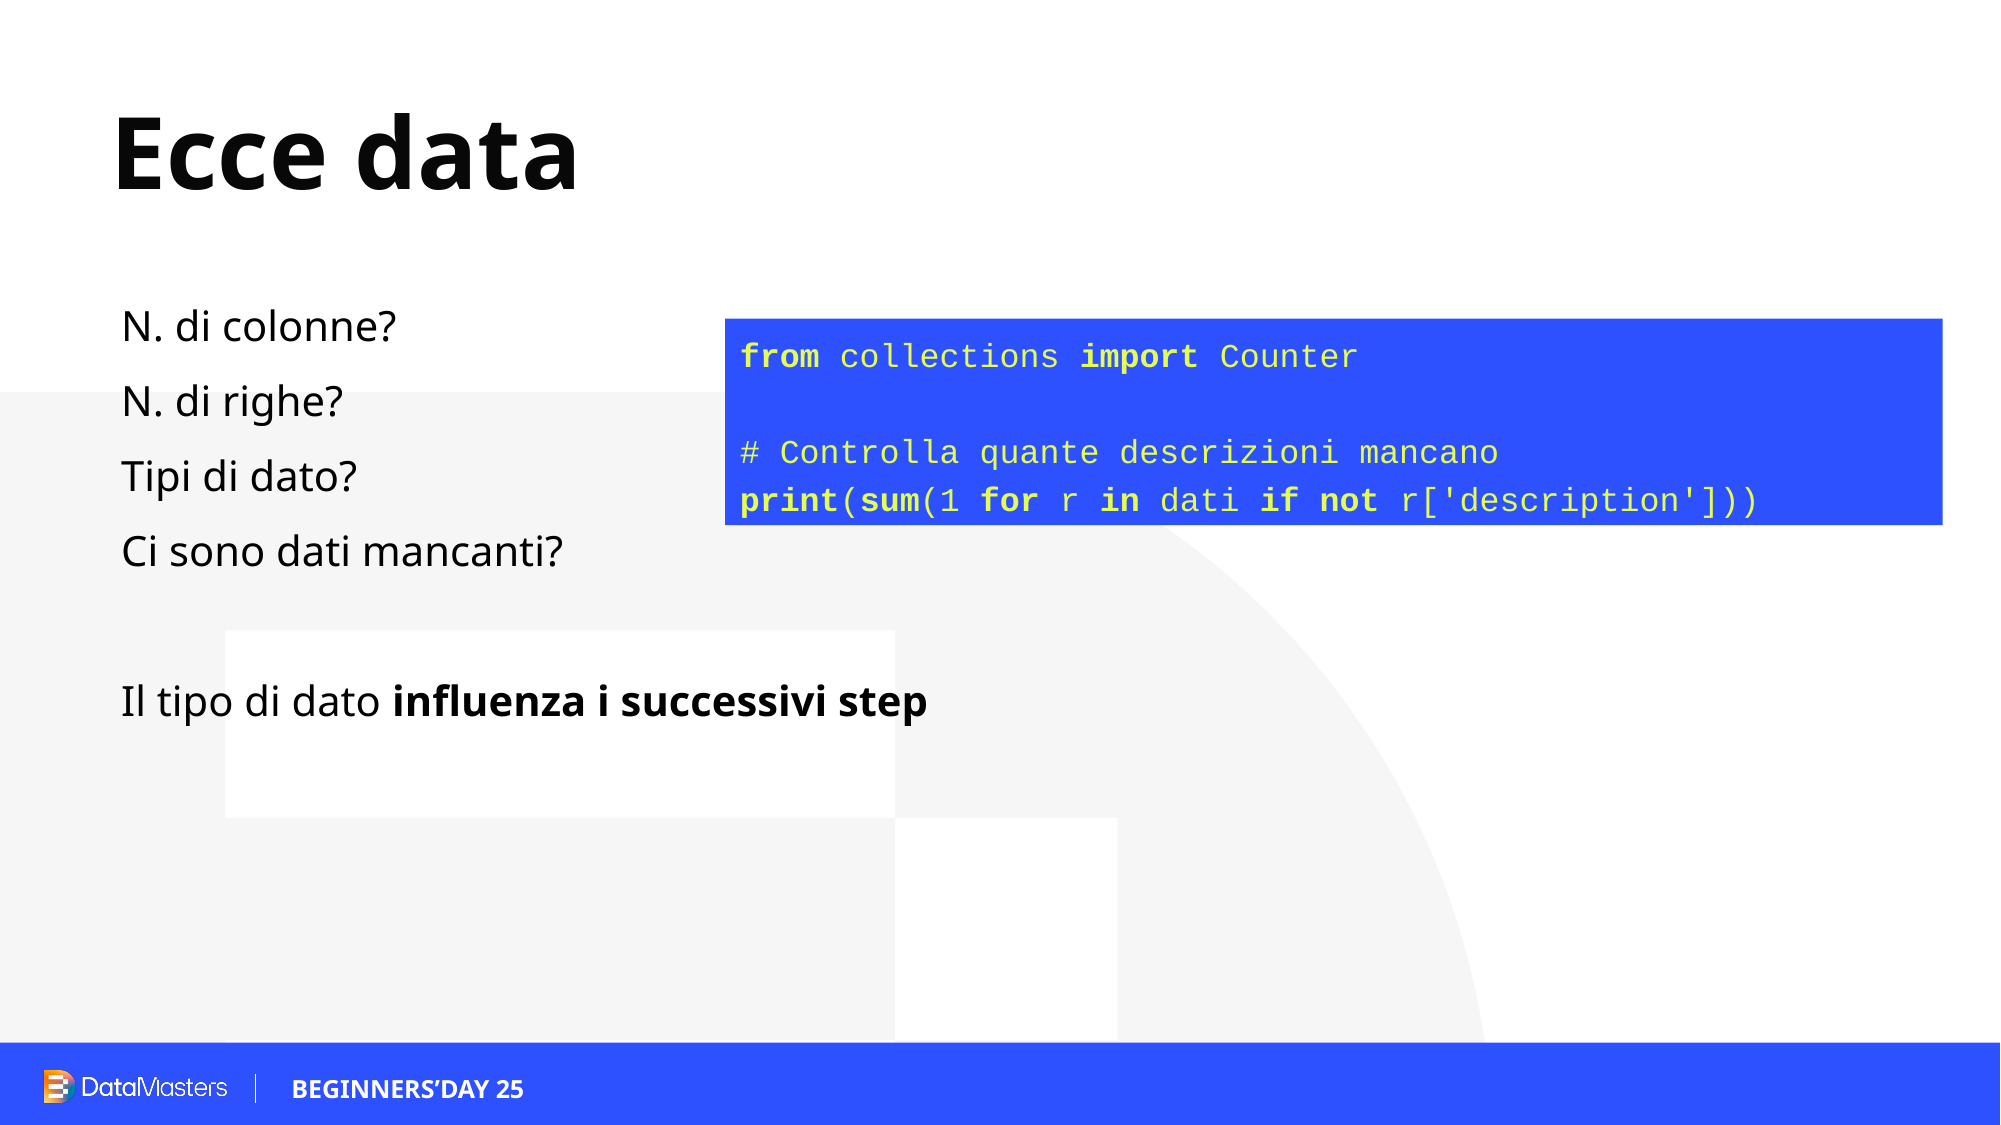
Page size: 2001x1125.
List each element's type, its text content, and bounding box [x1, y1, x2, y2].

title Ecce data [95, 82, 1554, 233]
text_box from collections import Counter # Controlla quante descrizioni mancano print(sum(1 for r in dati if not r['description'])) [725, 318, 1943, 526]
picture [0, 1028, 227, 1125]
text_box N. di colonne? N. di righe? Tipi di dato? Ci sono dati mancanti? Il tipo di dato influenza i successivi step [106, 267, 1102, 733]
